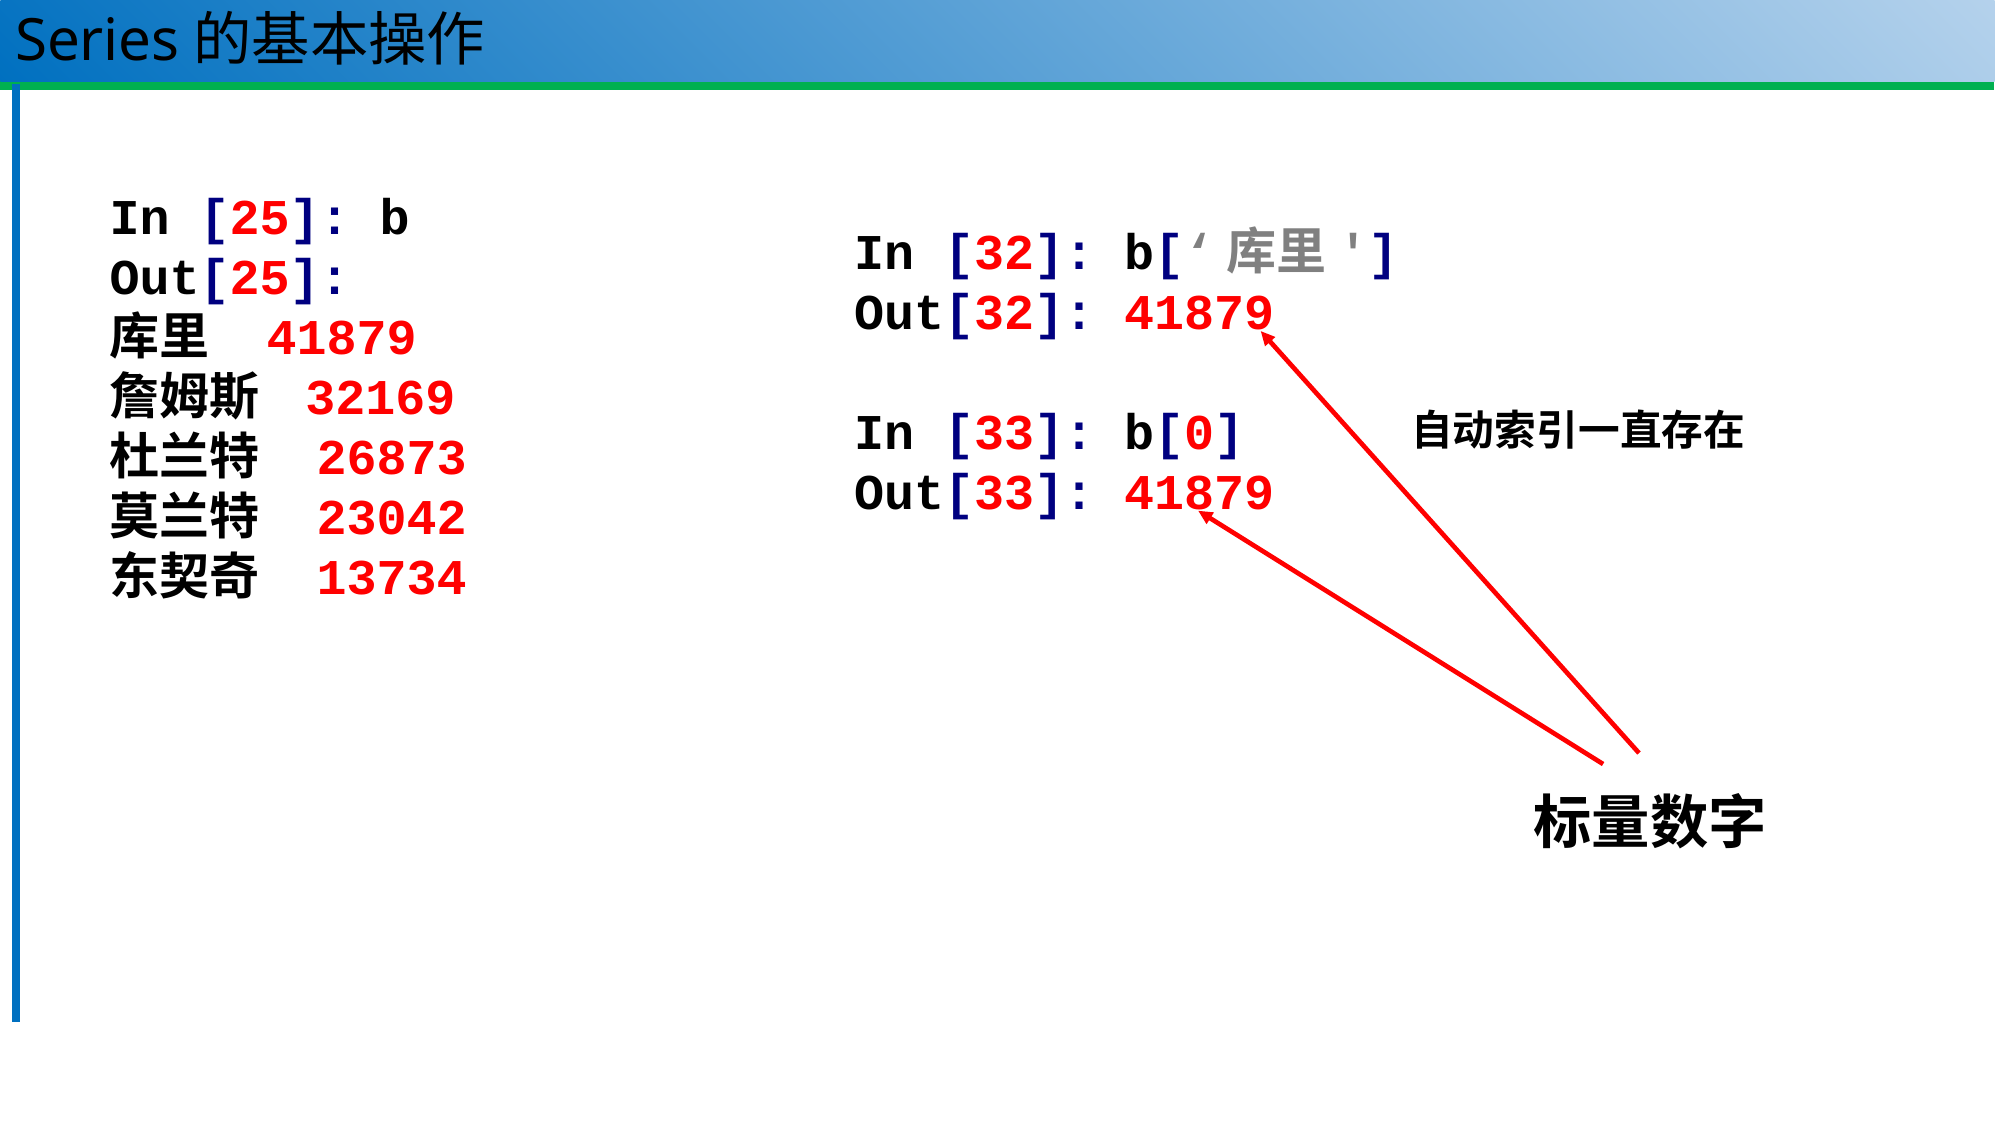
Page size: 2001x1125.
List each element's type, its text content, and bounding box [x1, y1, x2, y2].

text_box In [32]: b[‘库里'] Out[32]: 41879 In [33]: b[0] Out[33]: 41879 [839, 211, 1422, 527]
text_box In [25]: b Out[25]: 库里 41879 詹姆斯 32169 杜兰特 26873 莫兰特 23042 东契奇 13734 [94, 176, 618, 612]
title Series的基本操作 [0, 0, 1995, 82]
text_box 自动索引一直存在 [1640, 396, 1861, 462]
text_box 标量数字 [1518, 778, 1805, 863]
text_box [1260, 331, 1640, 754]
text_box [1198, 510, 1604, 764]
